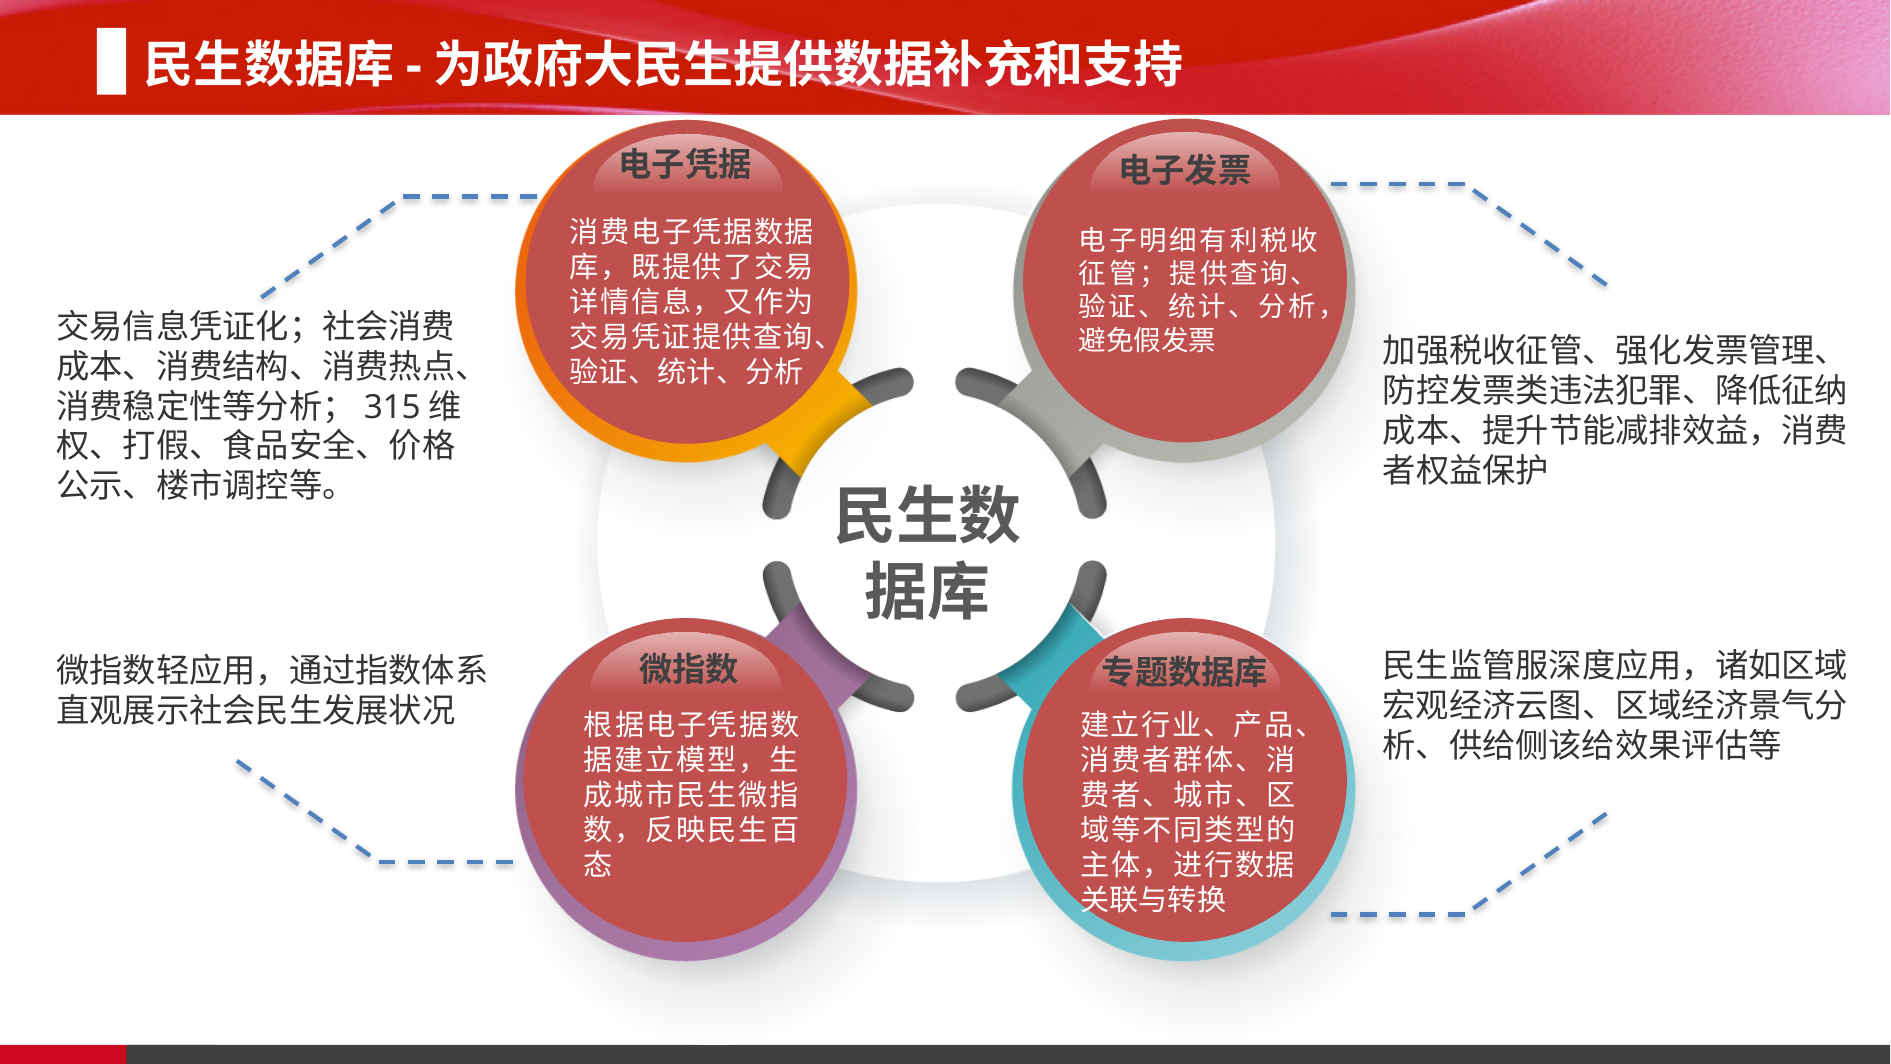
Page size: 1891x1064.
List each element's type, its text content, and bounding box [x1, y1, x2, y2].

text_box 交易信息凭证化；社会消费成本、消费结构、消费热点、消费稳定性等分析；315维权、打假、食品安全、价格公示、楼市调控等。 [41, 297, 493, 512]
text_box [1323, 813, 1607, 915]
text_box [236, 760, 521, 862]
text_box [261, 196, 545, 298]
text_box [1323, 183, 1607, 286]
picture [0, 0, 1891, 115]
text_box 加强税收征管、强化发票管理、防控发票类违法犯罪、降低征纳成本、提升节能减排效益，消费者权益保护 [1418, 321, 1881, 497]
text_box 民生数据库-为政府大民生提供数据补充和支持 [129, 24, 1856, 100]
text_box 民生监管服深度应用，诸如区域宏观经济云图、区域经济景气分析、供给侧该给效果评估等 [1418, 637, 1880, 772]
text_box [95, 26, 128, 97]
picture [498, 118, 1415, 1045]
text_box 微指数轻应用，通过指数体系直观展示社会民生发展状况 [41, 641, 493, 737]
